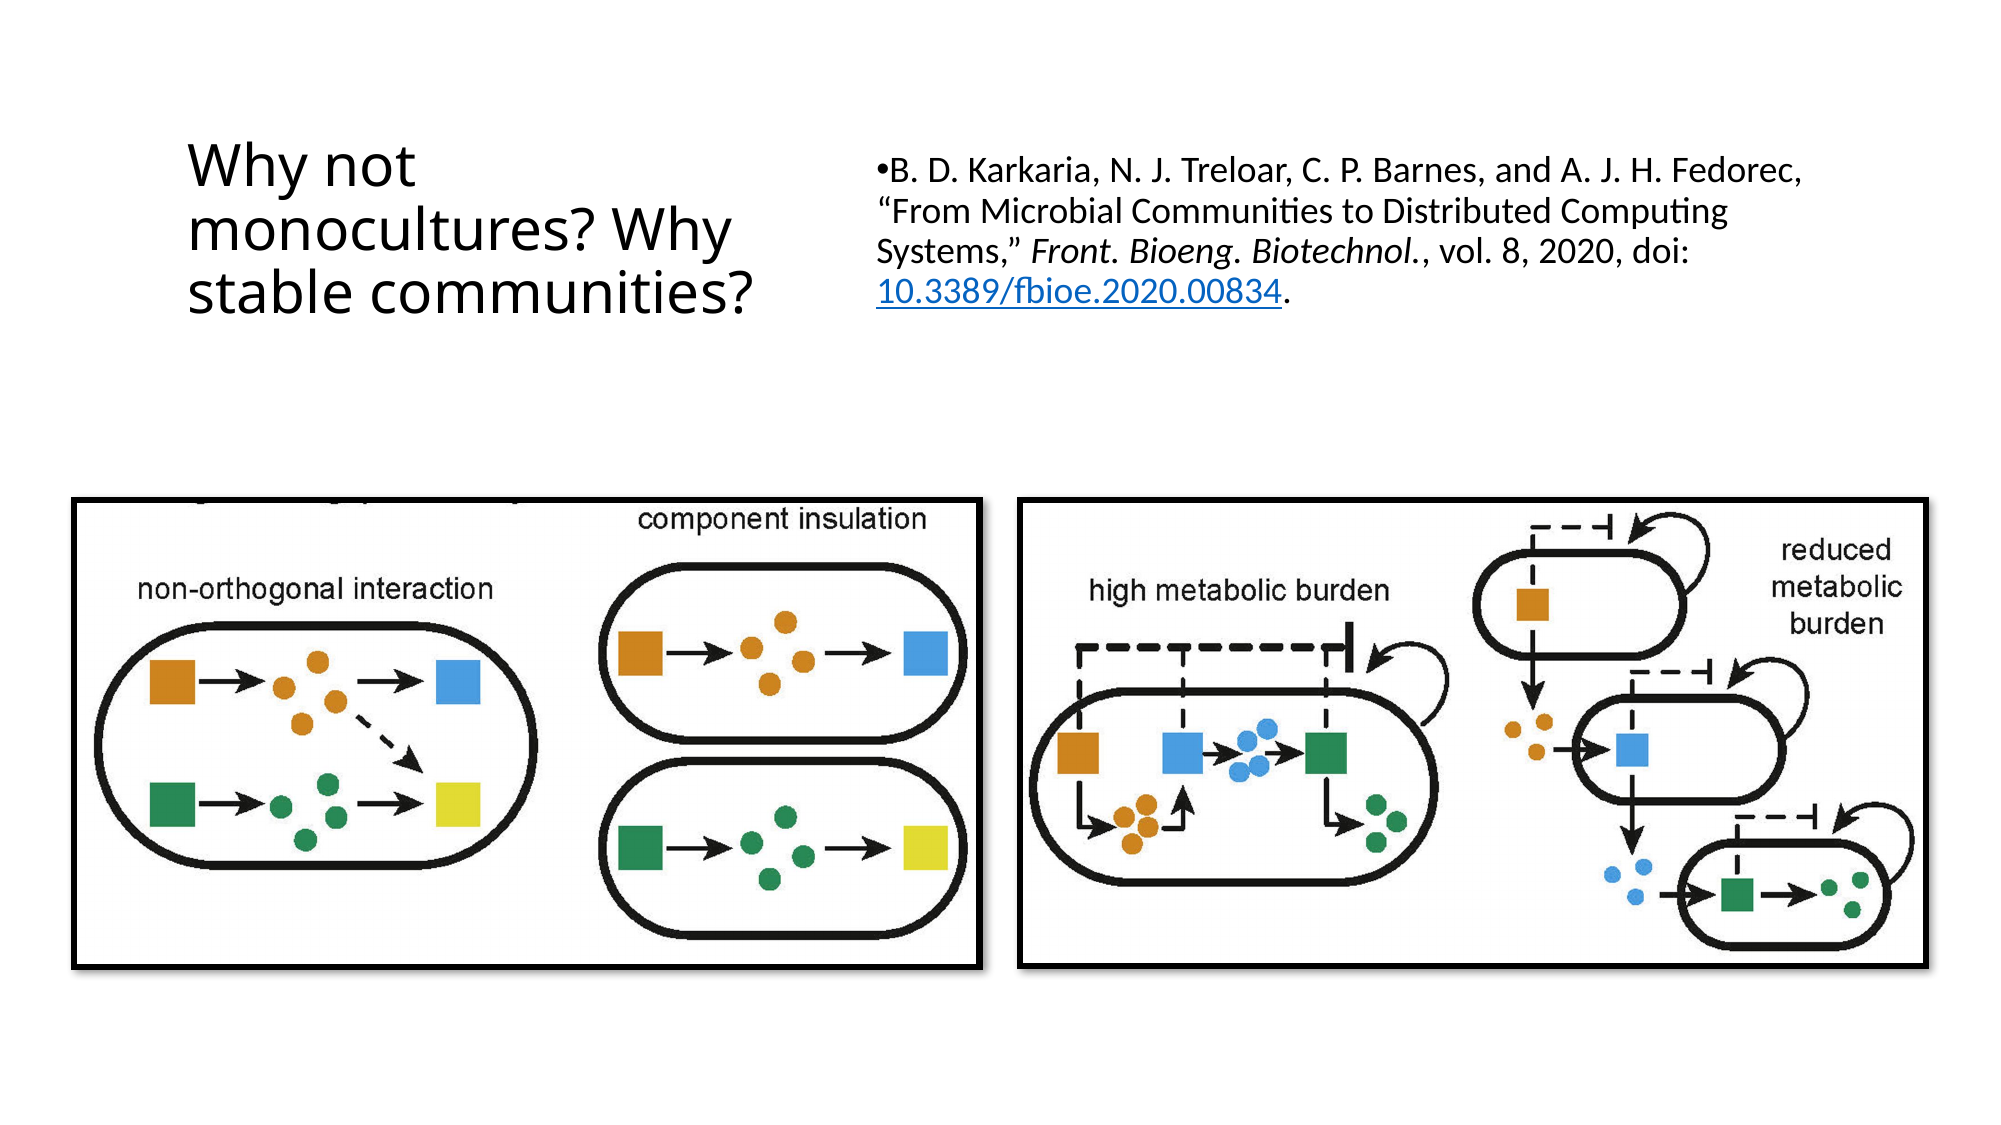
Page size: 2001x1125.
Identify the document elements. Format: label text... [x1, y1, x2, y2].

picture [77, 502, 977, 964]
picture [1023, 502, 1923, 963]
title Why not monocultures? Why stable communities? [172, 96, 773, 367]
text_box B. D. Karkaria, N. J. Treloar, C. P. Barnes, and A. J. H. Fedorec, “From Microbial Communities to Distributed Computing Systems,” Front. Bioeng. Biotechnol., vol. 8, 2020, doi: 10.3389/fbioe.2020.00834. [861, 96, 1863, 367]
